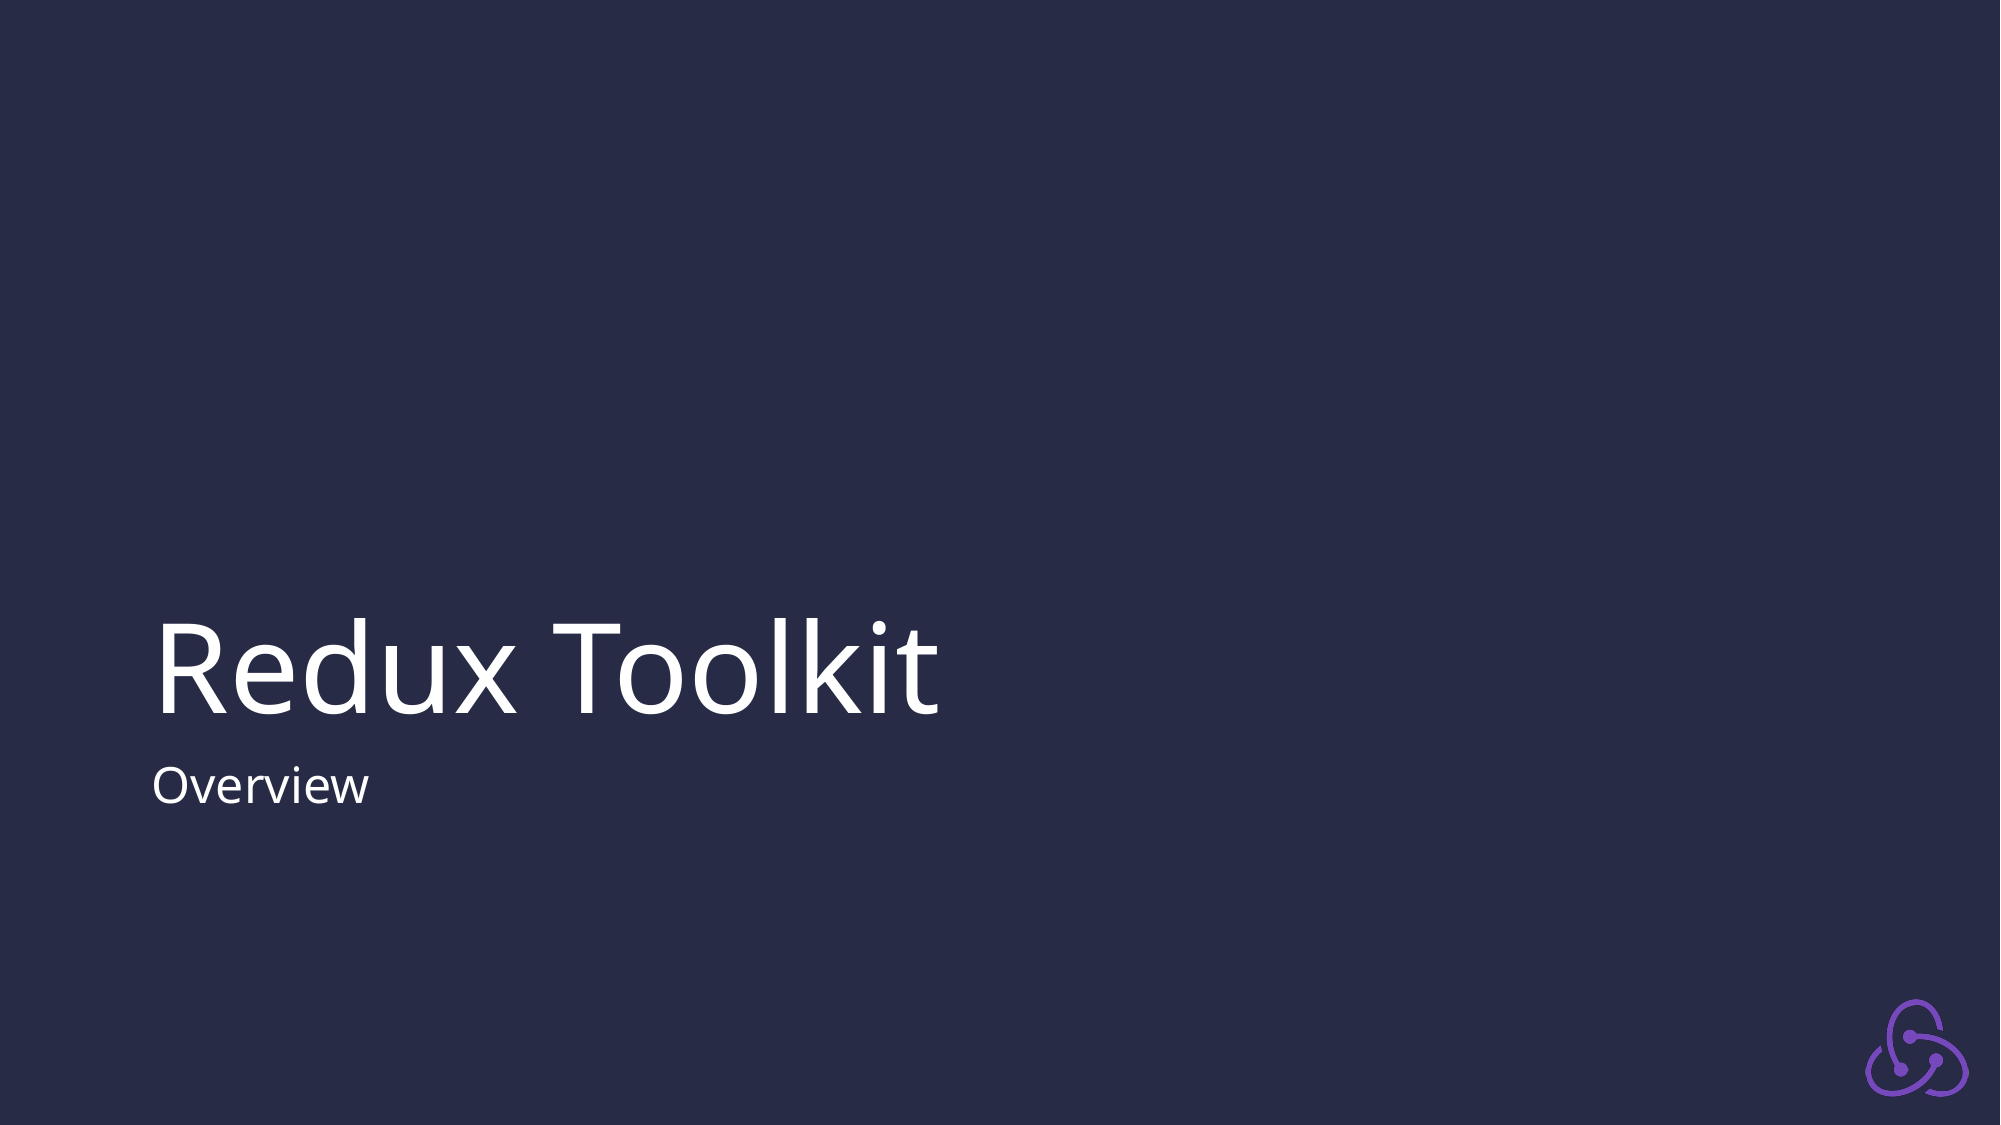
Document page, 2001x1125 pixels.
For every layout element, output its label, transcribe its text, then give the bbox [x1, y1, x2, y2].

list Overview [136, 752, 1862, 999]
picture [1862, 999, 1970, 1097]
title Redux Toolkit [136, 280, 1862, 749]
